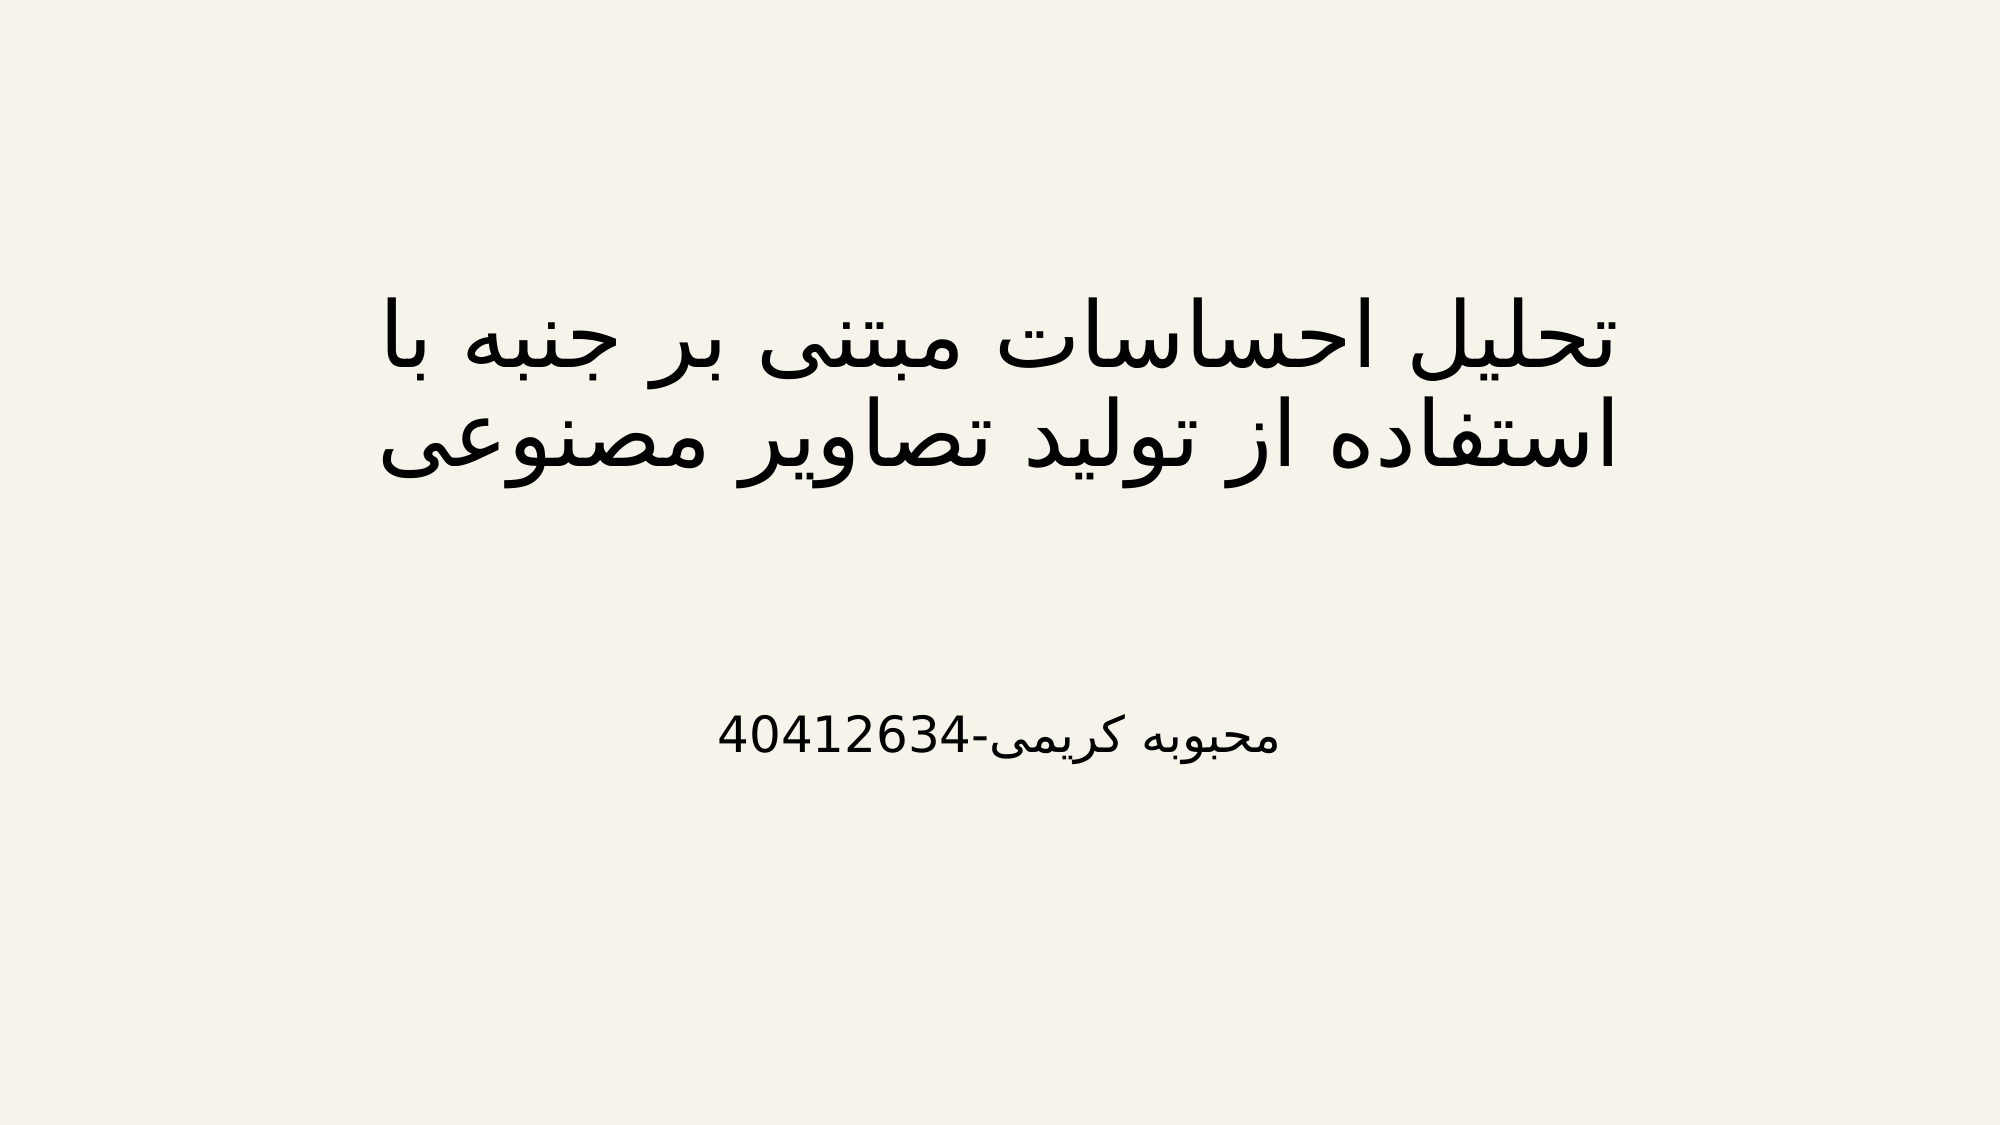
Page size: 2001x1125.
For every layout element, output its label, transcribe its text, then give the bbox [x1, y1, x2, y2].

title تحلیل احساسات مبتنی بر جنبه با استفاده از تولید تصاویر مصنوعی [249, 142, 1750, 494]
subtitle محبوبه کریمی-40412634 [249, 701, 1750, 863]
